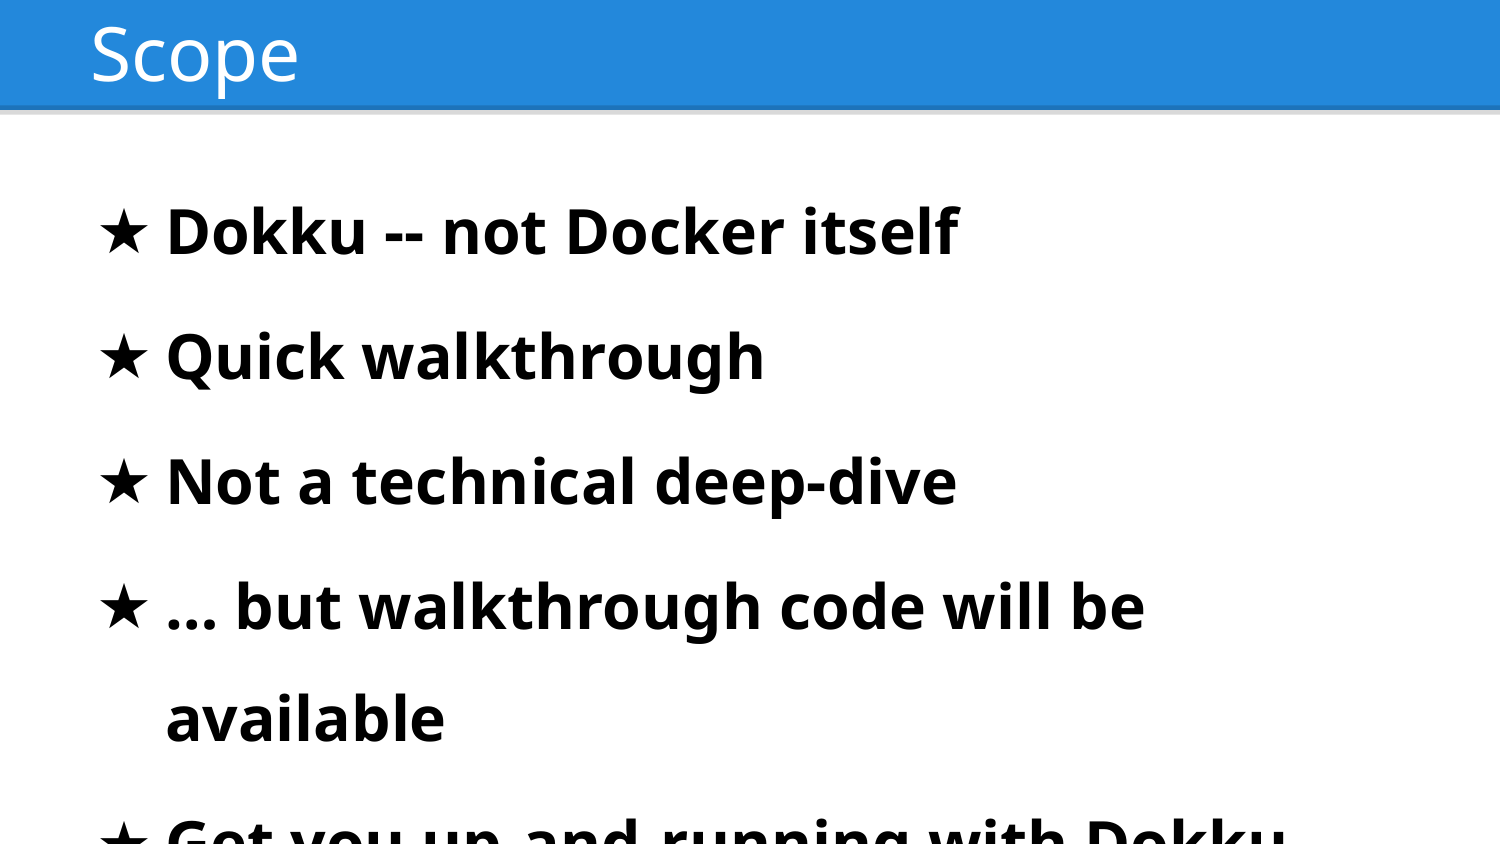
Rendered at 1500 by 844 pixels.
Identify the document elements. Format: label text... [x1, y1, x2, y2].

title Scope [75, 11, 1425, 112]
list Dokku -- not Docker itself Quick walkthrough Not a technical deep-dive … but walkthrough code will be available Get you up-and-running with Dokku today [75, 139, 1356, 808]
